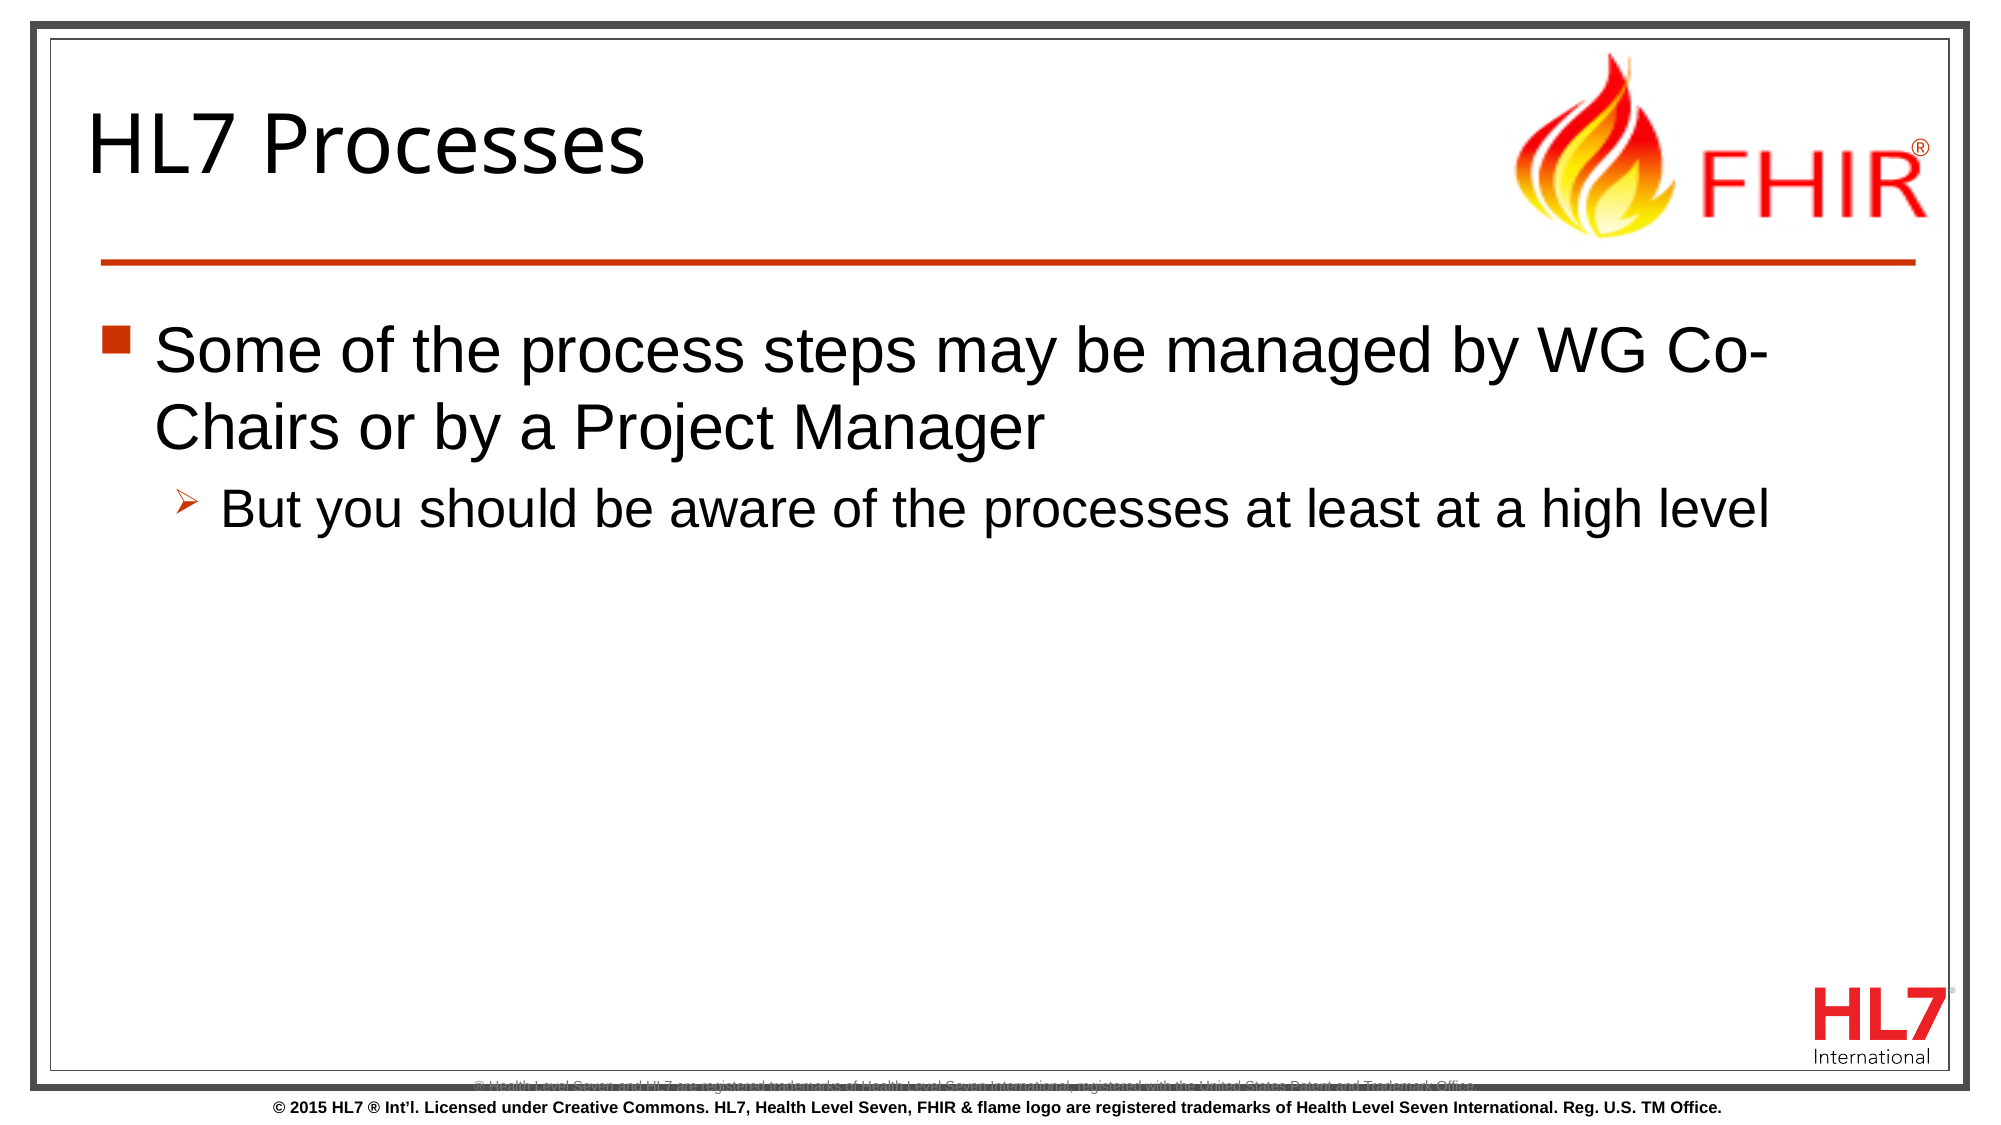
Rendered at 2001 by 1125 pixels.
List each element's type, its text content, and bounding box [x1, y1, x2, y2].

picture [1498, 42, 1944, 249]
title HL7 Processes [70, 54, 1504, 244]
footer ® Health Level Seven and HL7 are registered trademarks of Health Level Seven International, registered with the United States Patent and Trademark Office. [459, 1062, 1525, 1102]
list Some of the process steps may be managed by WG Co-Chairs or by a Project Manager But you should be aware of the processes at least at a high level [83, 299, 1917, 1059]
picture [1771, 937, 1999, 1114]
